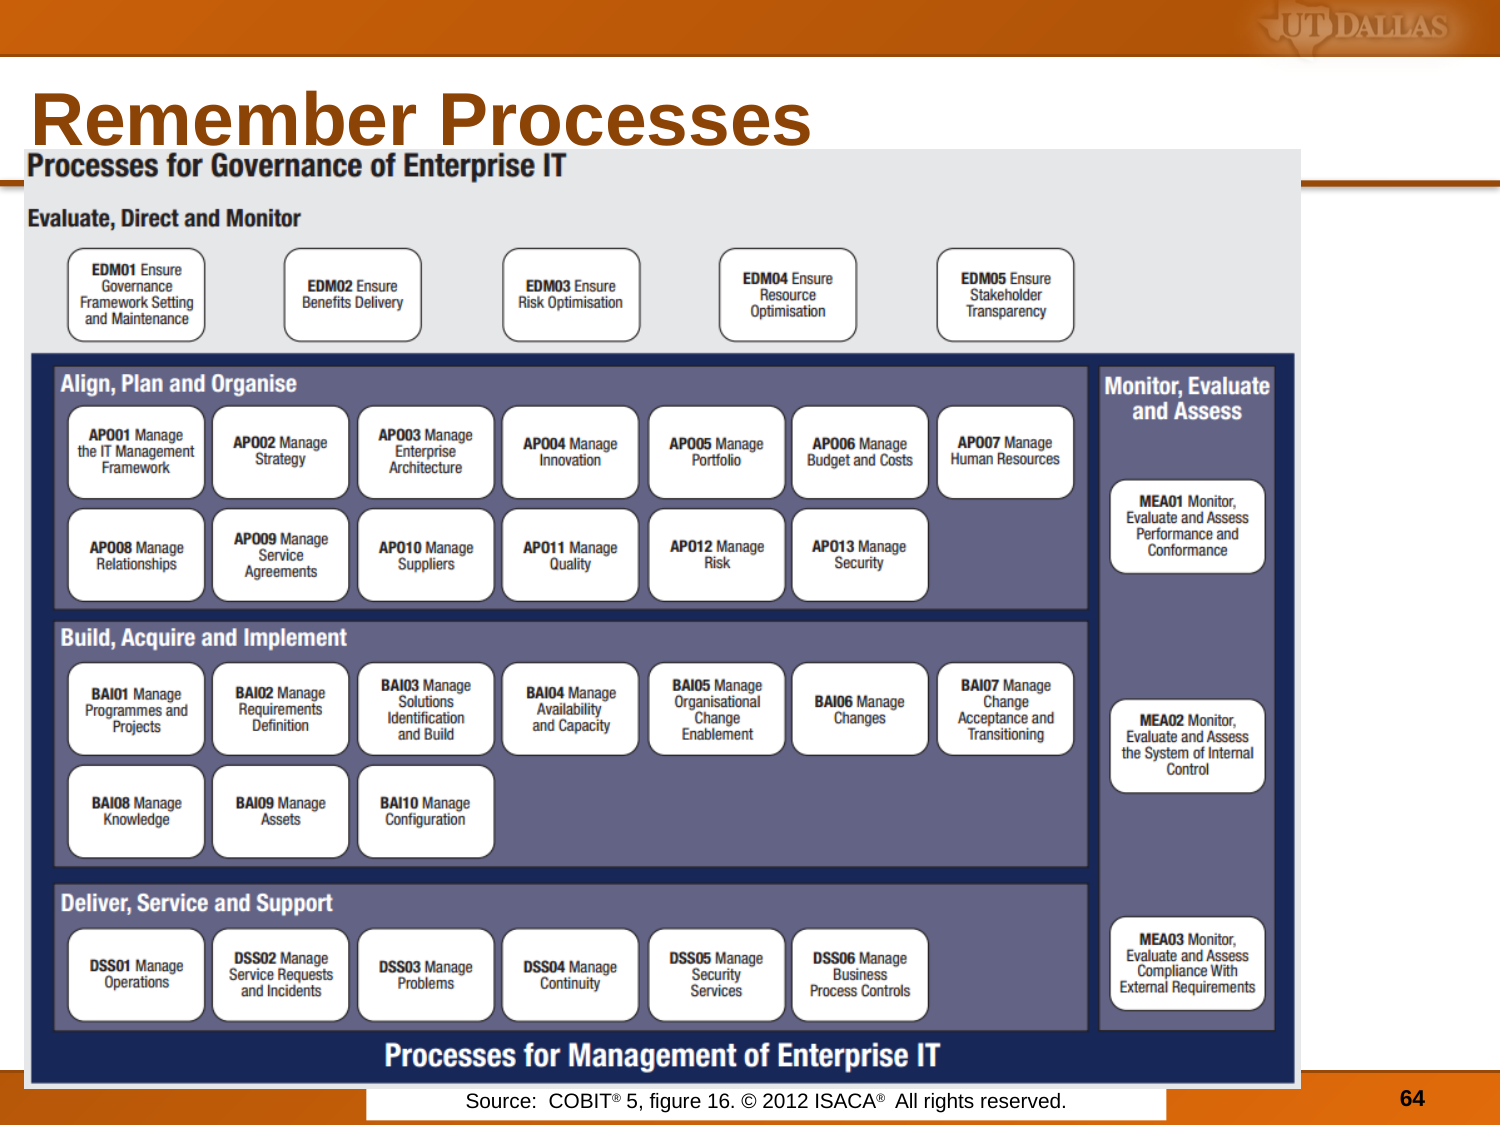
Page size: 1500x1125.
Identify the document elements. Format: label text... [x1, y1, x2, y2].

picture [24, 148, 1301, 1089]
picture [1218, 1, 1500, 64]
text_box Source: COBIT® 5, figure 16. © 2012 ISACA® All rights reserved. [366, 1097, 1167, 1121]
slide_number 64 [1350, 1076, 1475, 1120]
title Remember Processes [0, 64, 1500, 178]
